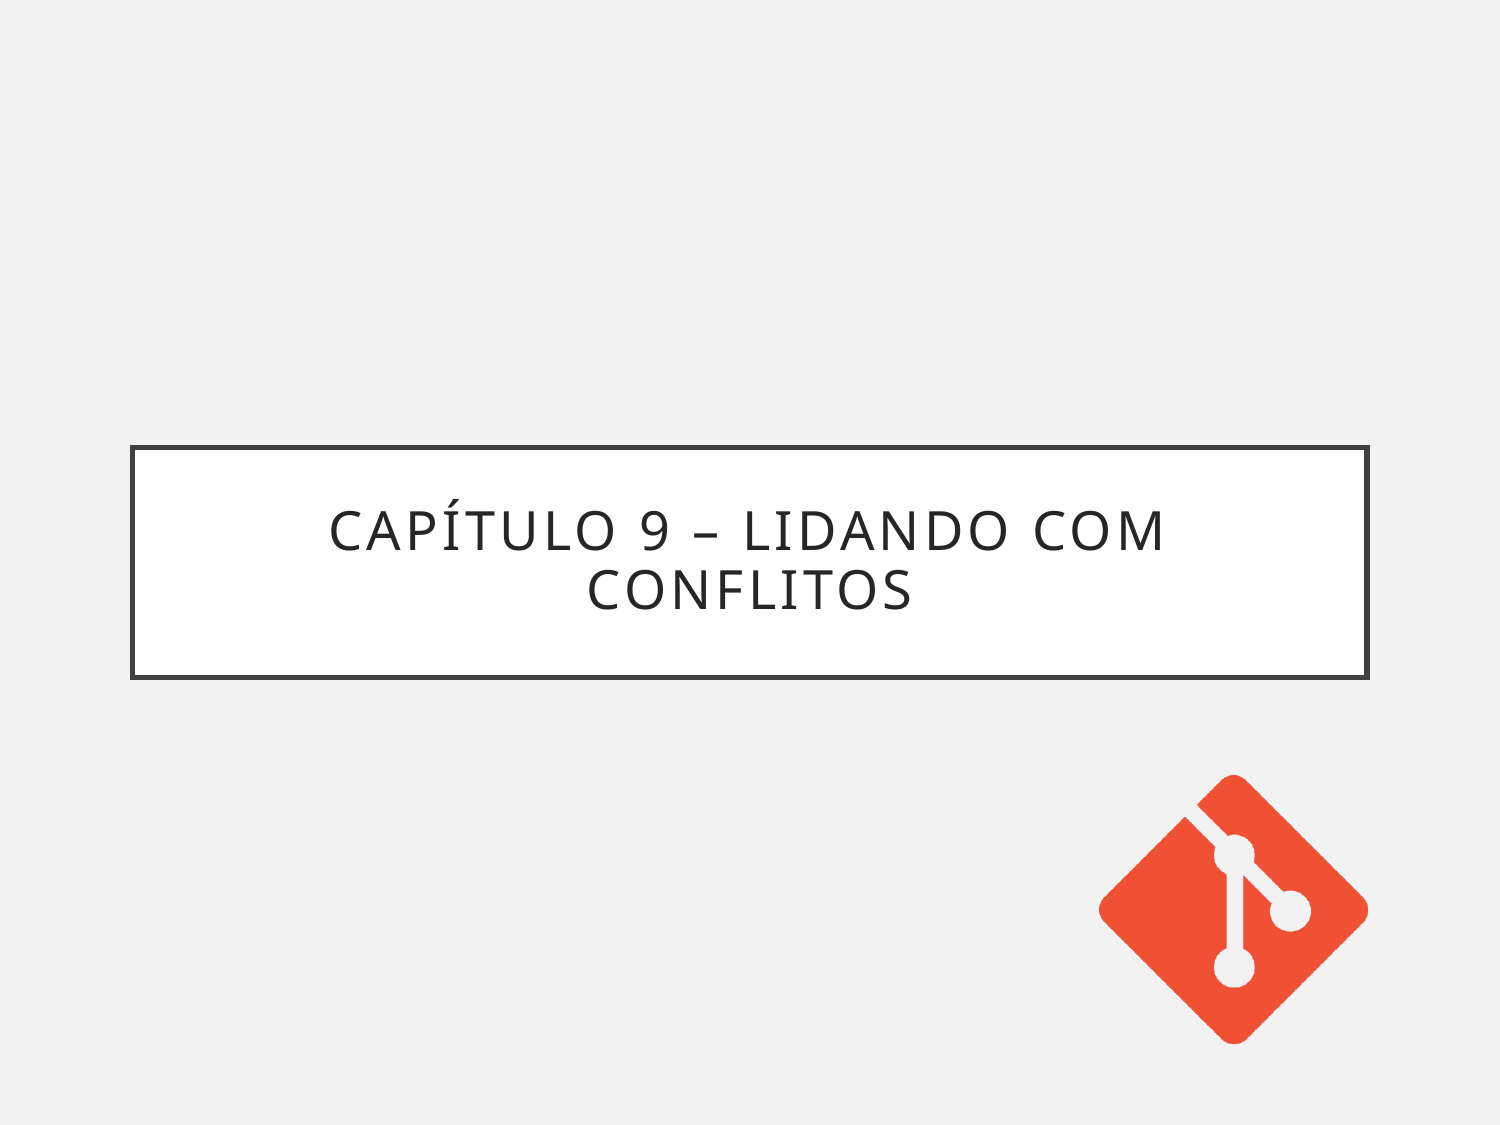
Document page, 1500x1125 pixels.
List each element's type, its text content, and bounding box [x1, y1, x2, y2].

title CAPÍTULO 9 – LIDANDO COM CONFLITOS [130, 445, 1370, 680]
picture [1098, 775, 1368, 1044]
